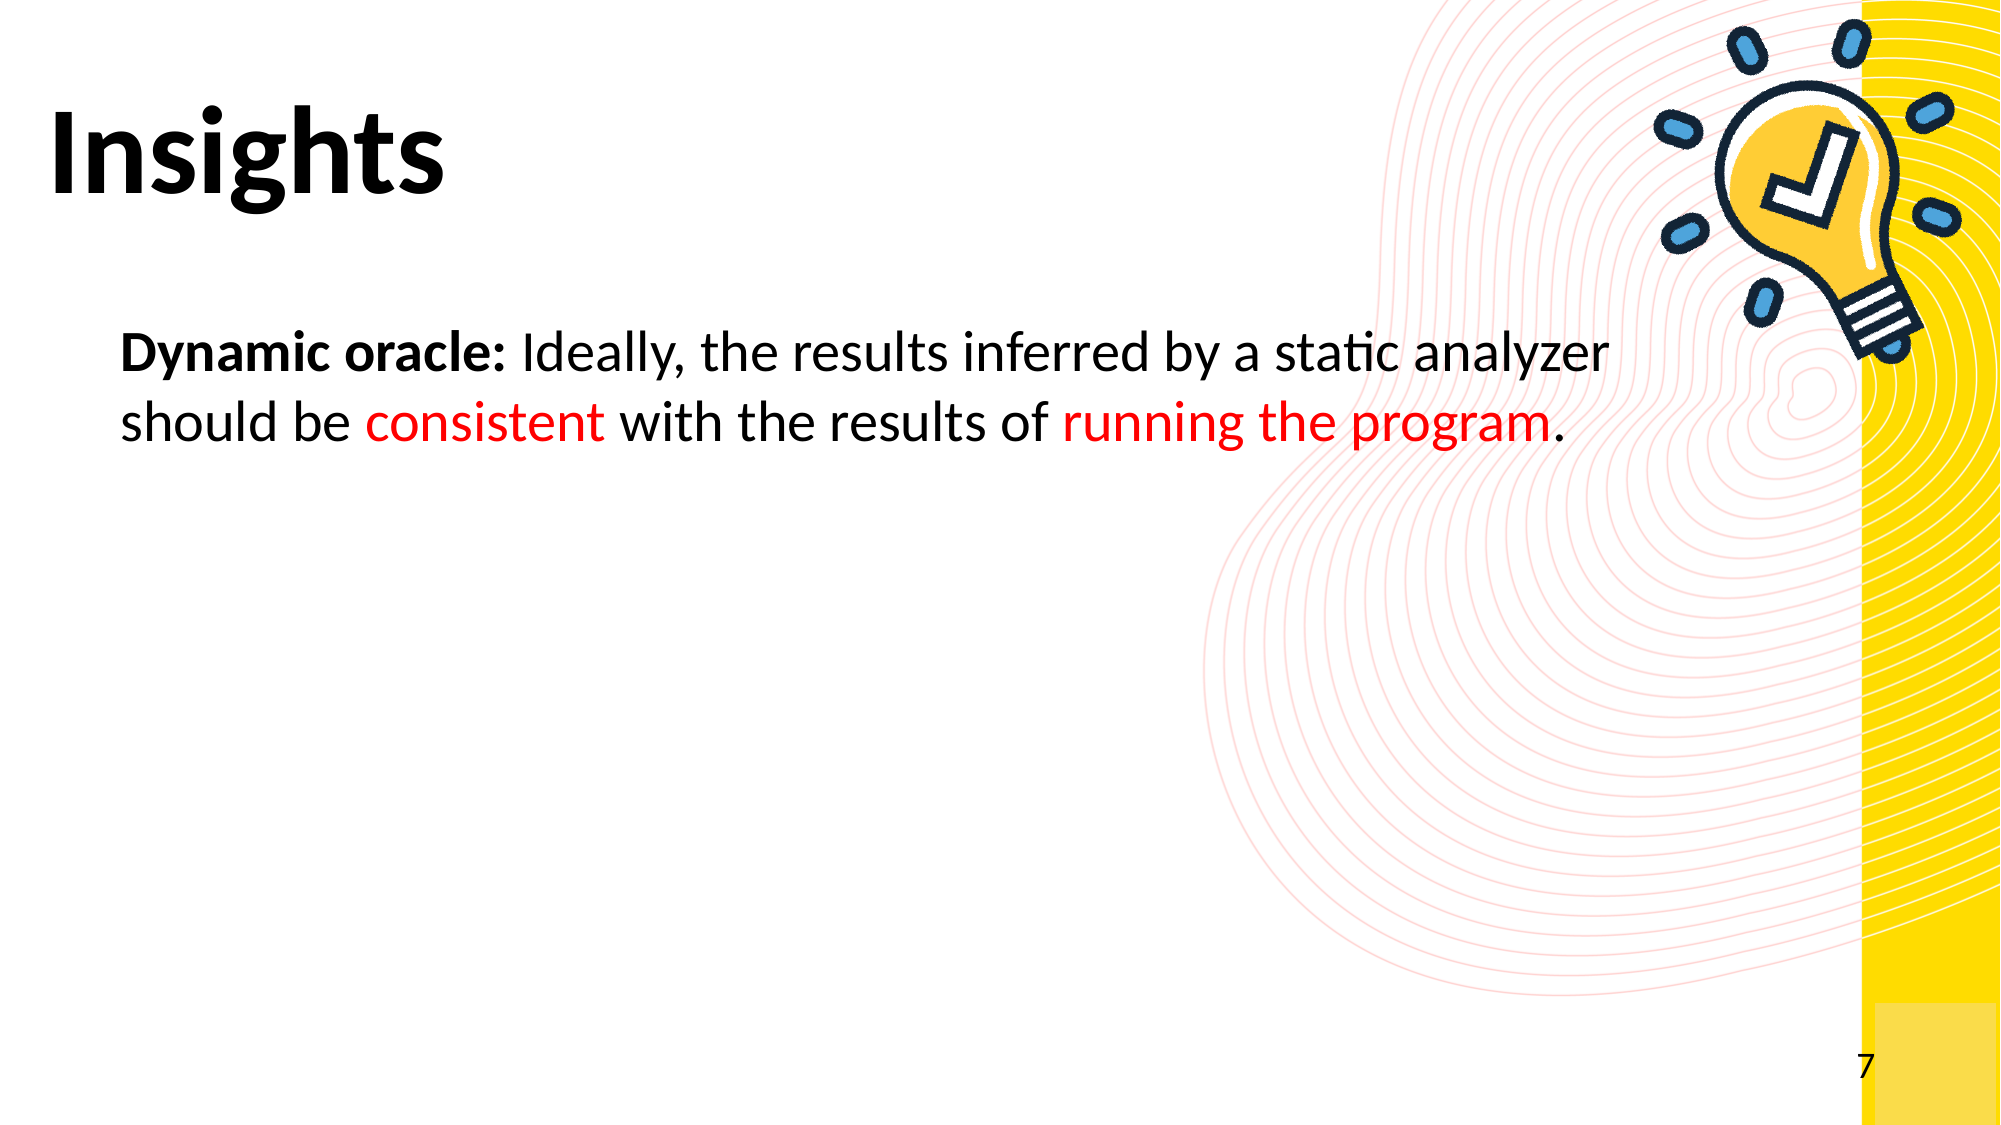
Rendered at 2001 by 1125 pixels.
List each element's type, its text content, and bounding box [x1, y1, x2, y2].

picture [55, 0, 2000, 1125]
list Insights [47, 85, 1510, 261]
text_box Dynamic oracle: Ideally, the results inferred by a static analyzer should be consistent with the results of running the program. [105, 306, 1636, 576]
text_box 7 [1996, 1033, 2000, 1094]
text_box 7 [1841, 1033, 1875, 1094]
